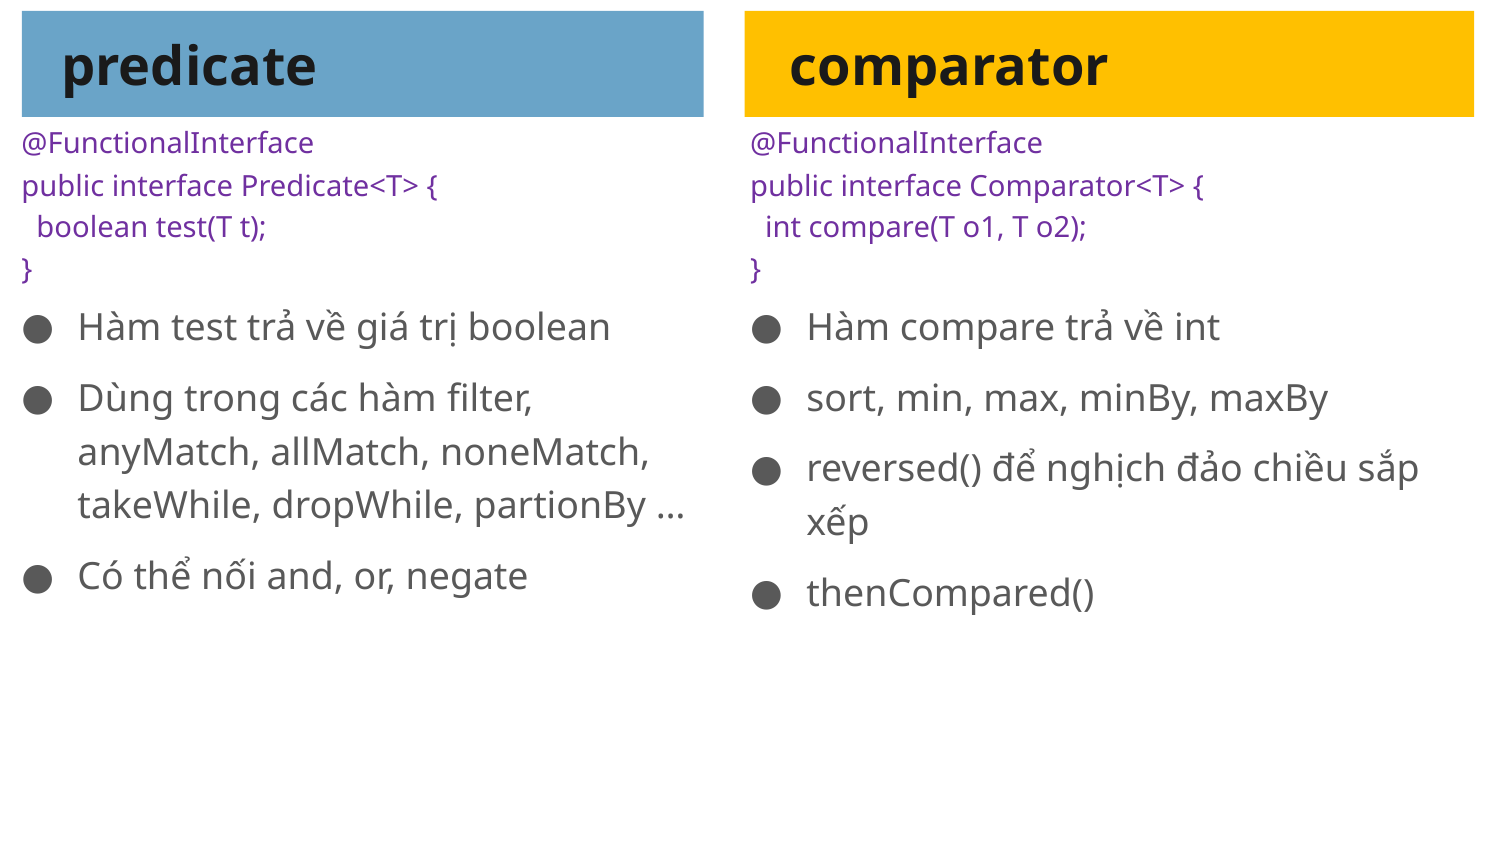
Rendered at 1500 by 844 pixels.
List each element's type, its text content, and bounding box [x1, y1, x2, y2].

list @FunctionalInterface public interface Predicate<T> { boolean test(T t); } Hàm test trả về giá trị boolean Dùng trong các hàm filter, anyMatch, allMatch, noneMatch, takeWhile, dropWhile, partionBy … Có thể nối and, or, negate [0, 102, 704, 823]
list comparator [763, 18, 1461, 110]
list @FunctionalInterface public interface Comparator<T> { int compare(T o1, T o2); } Hàm compare trả về int sort, min, max, minBy, maxBy reversed() để nghịch đảo chiều sắp xếp thenCompared() [716, 102, 1475, 823]
list predicate [34, 18, 688, 110]
